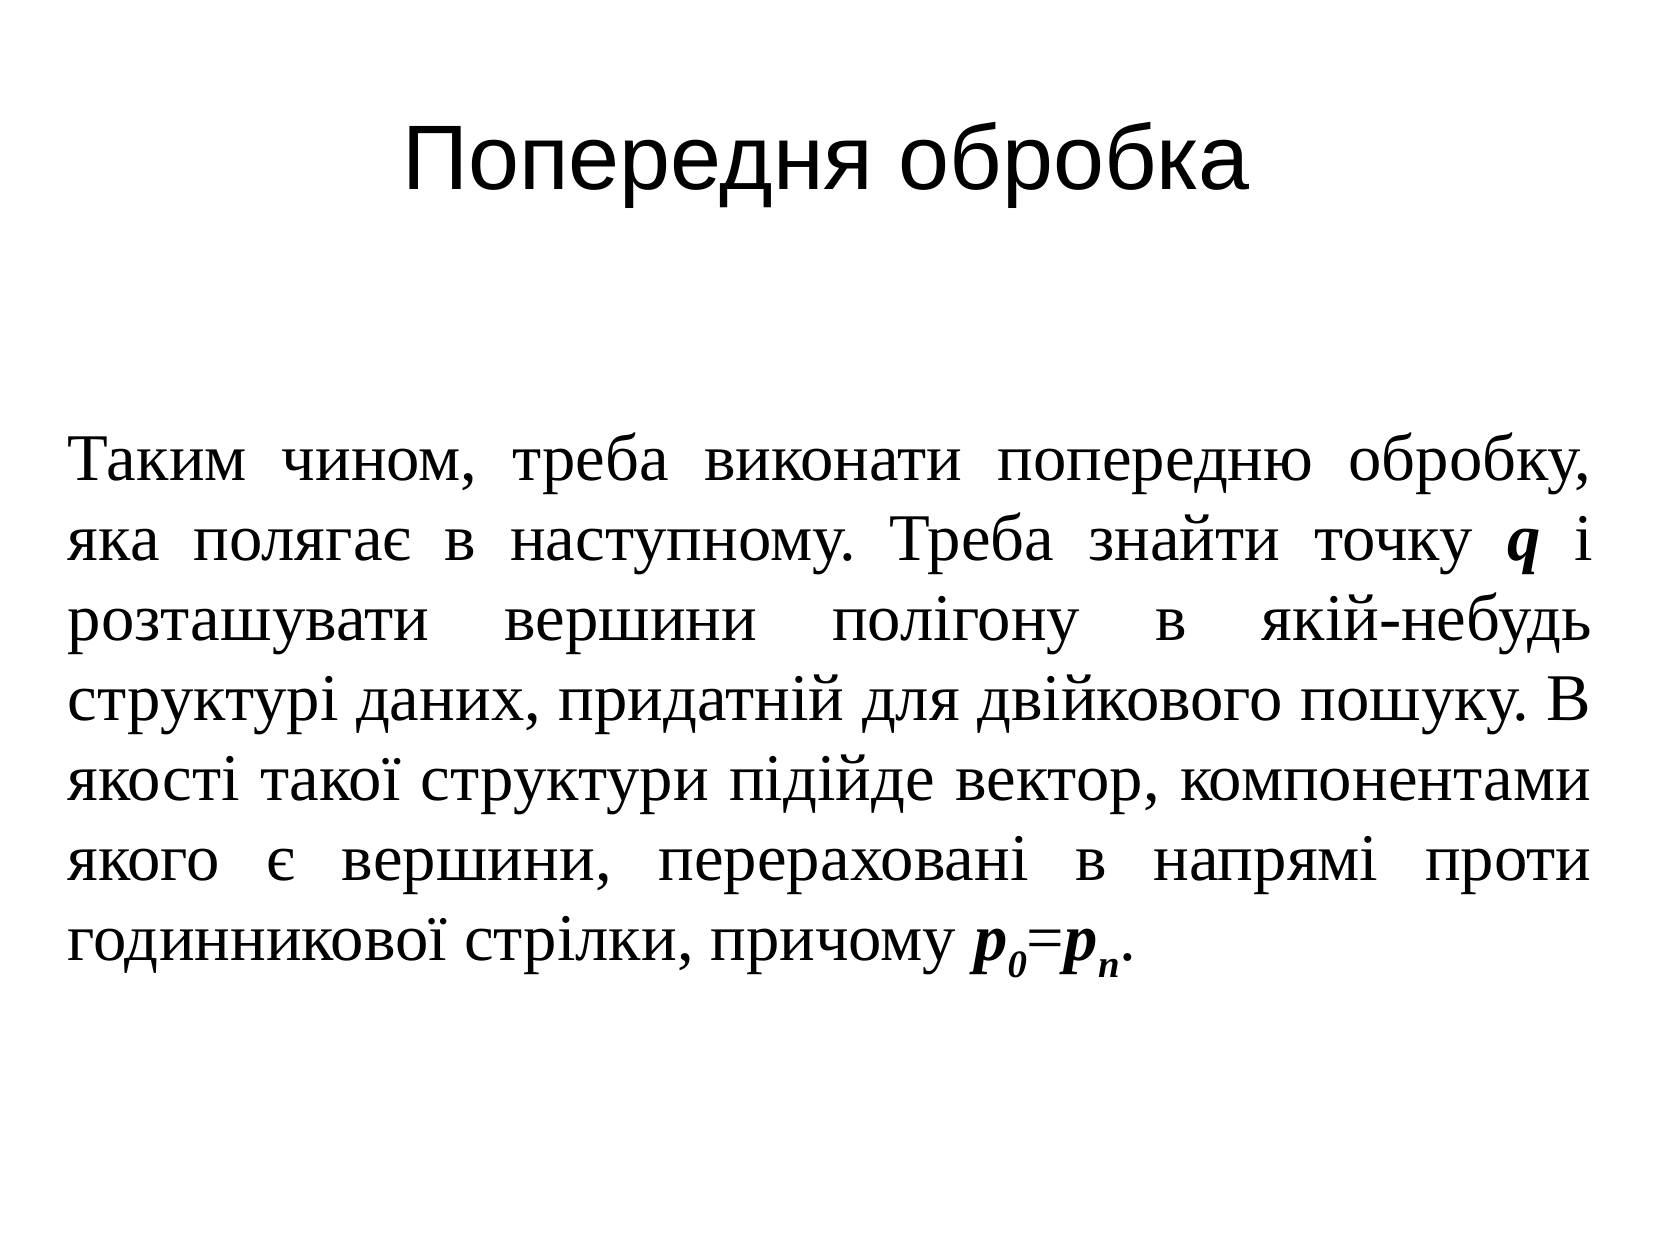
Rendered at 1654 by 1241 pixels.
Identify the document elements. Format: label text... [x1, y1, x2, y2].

title Попередня обробка [82, 49, 1571, 257]
subtitle Таким чином, треба виконати попередню обробку, яка полягає в наступному. Треба знайти точку q і розташувати вершини полігону в якій-небудь структурі даних, придатній для двійкового пошуку. В якості такої структури підійде вектор, компонентами якого є вершини, перераховані в напрямі проти годинникової стрілки, причому p0=pn. [67, 339, 1594, 1060]
